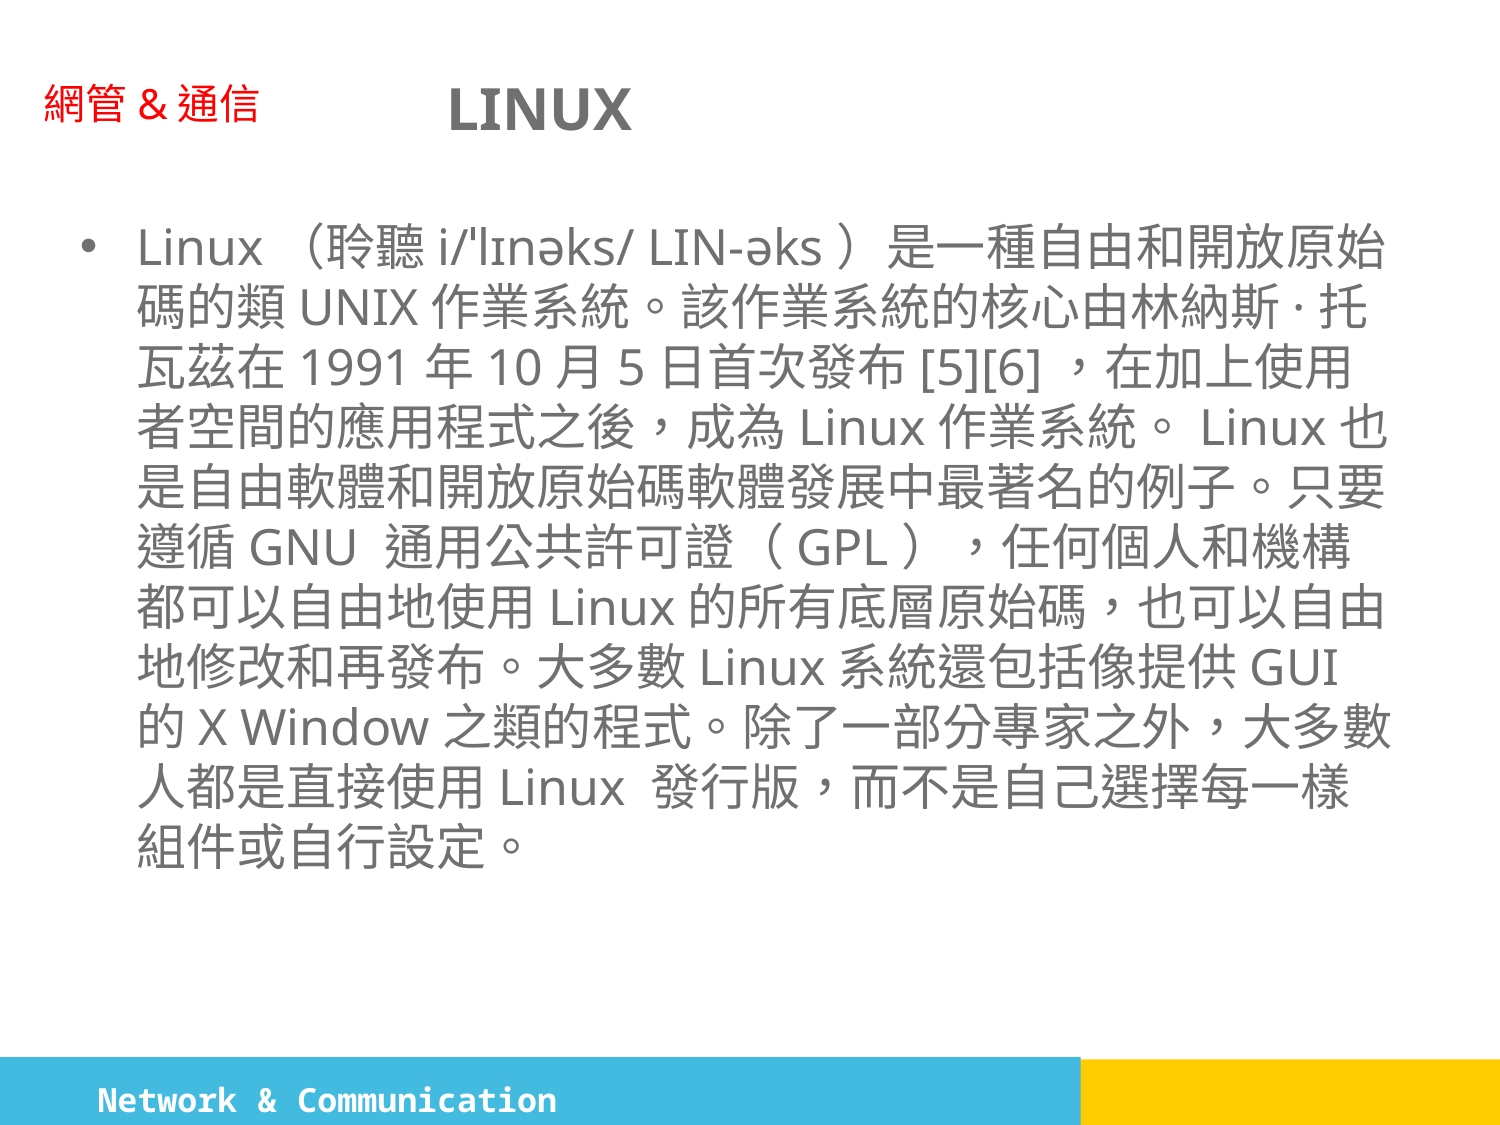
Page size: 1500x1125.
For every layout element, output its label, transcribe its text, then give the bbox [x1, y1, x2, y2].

title LINUX [431, 42, 1500, 171]
list Linux（聆聽i/ˈlɪnəks/ LIN-əks）是一種自由和開放原始碼的類UNIX作業系統。該作業系統的核心由林納斯·托瓦茲在1991年10月5日首次發布[5][6]，在加上使用者空間的應用程式之後，成為Linux作業系統。Linux也是自由軟體和開放原始碼軟體發展中最著名的例子。只要遵循GNU 通用公共許可證（GPL），任何個人和機構都可以自由地使用Linux的所有底層原始碼，也可以自由地修改和再發布。大多數Linux系統還包括像提供GUI的X Window之類的程式。除了一部分專家之外，大多數人都是直接使用Linux 發行版，而不是自己選擇每一樣組件或自行設定。 [64, 207, 1416, 951]
